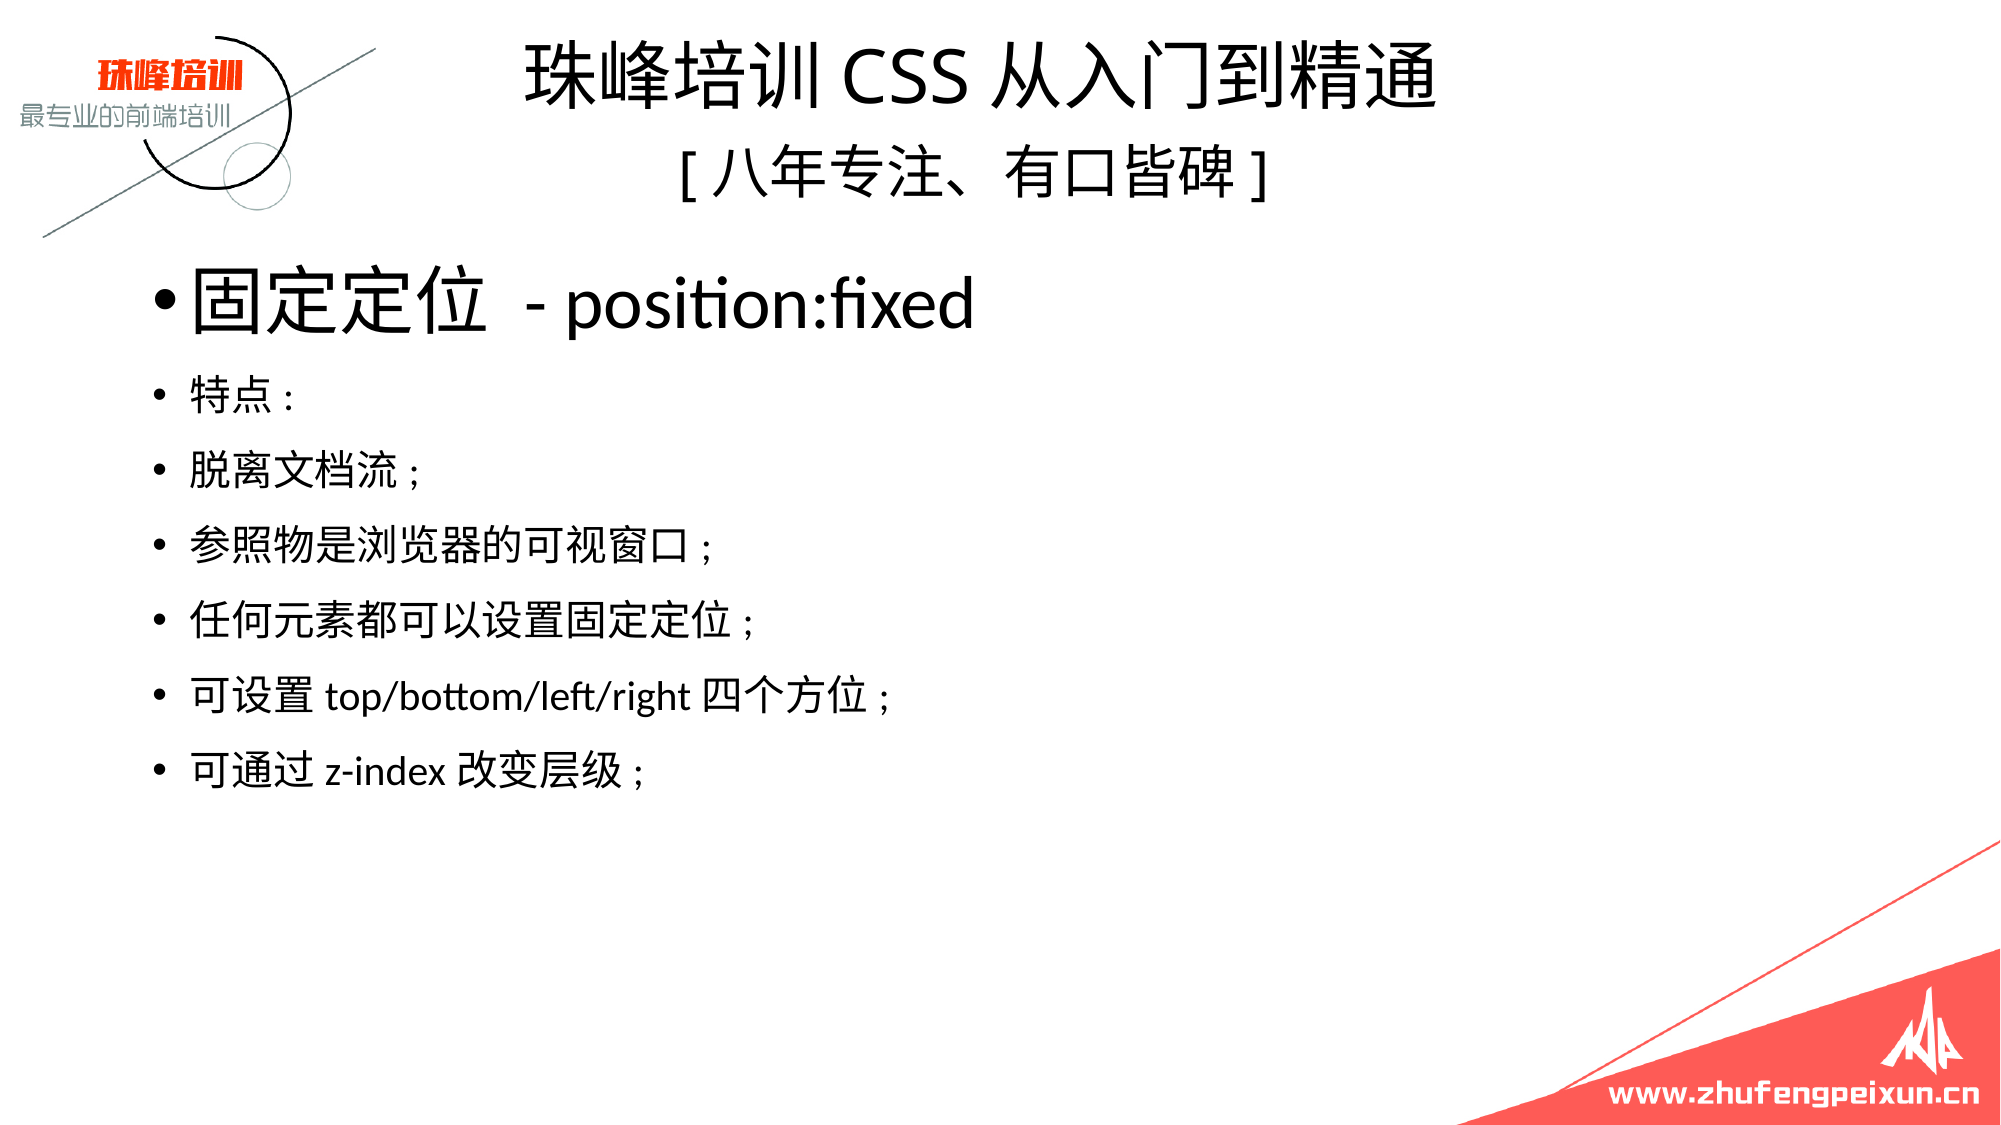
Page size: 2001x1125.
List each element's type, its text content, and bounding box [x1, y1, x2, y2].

picture [1437, 796, 2001, 1125]
text_box 珠峰培训CSS从入门到精通 [八年专注、有口皆碑] [507, 21, 1737, 261]
picture [18, 36, 376, 238]
list 固定定位 - position:fixed 特点: 脱离文档流; 参照物是浏览器的可视窗口; 任何元素都可以设置固定定位; 可设置top/bottom/left/right四个方位; 可通过z-index改变层级; [137, 201, 1863, 971]
